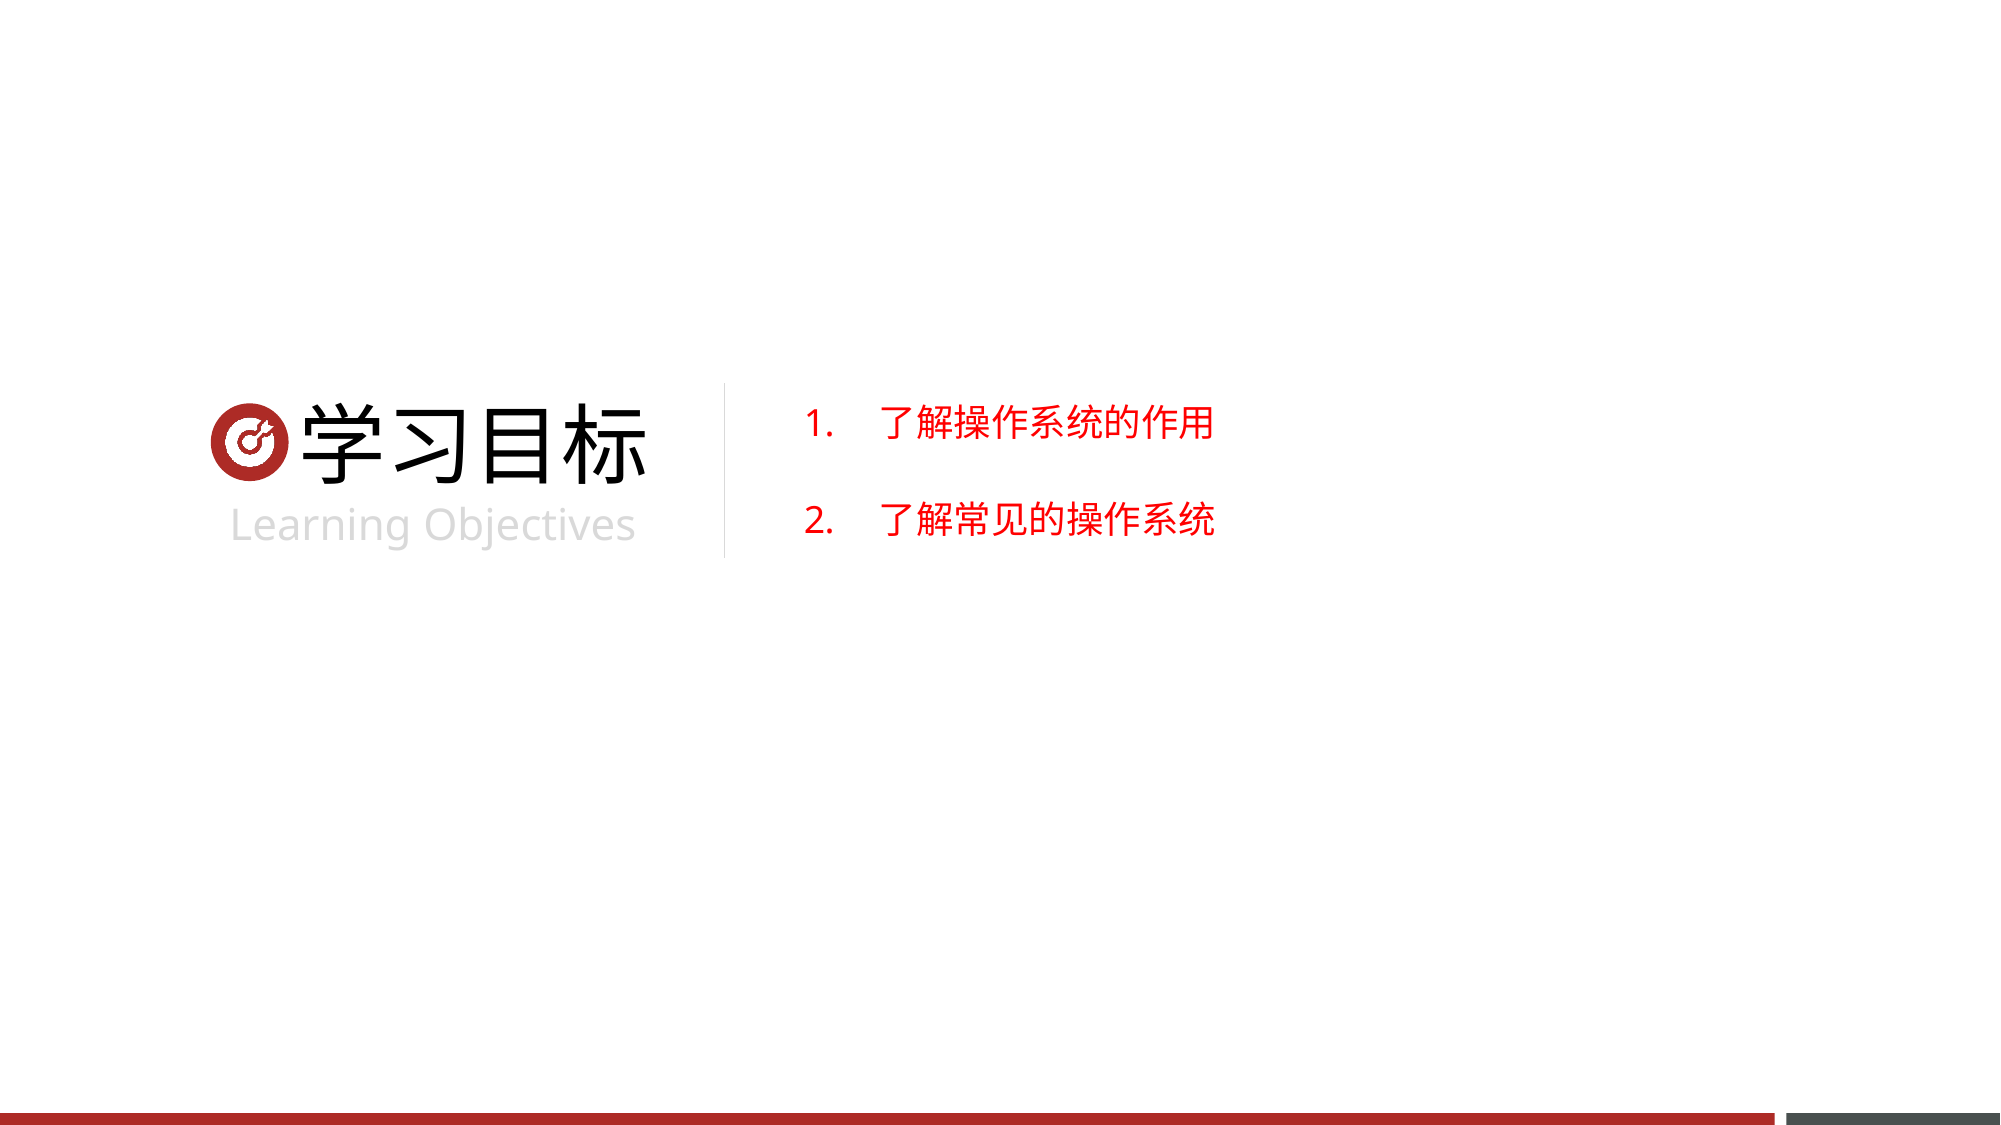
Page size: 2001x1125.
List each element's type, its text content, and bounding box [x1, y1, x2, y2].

list 了解操作系统的作用 了解常见的操作系统 [789, 235, 1823, 661]
picture [216, 408, 283, 476]
